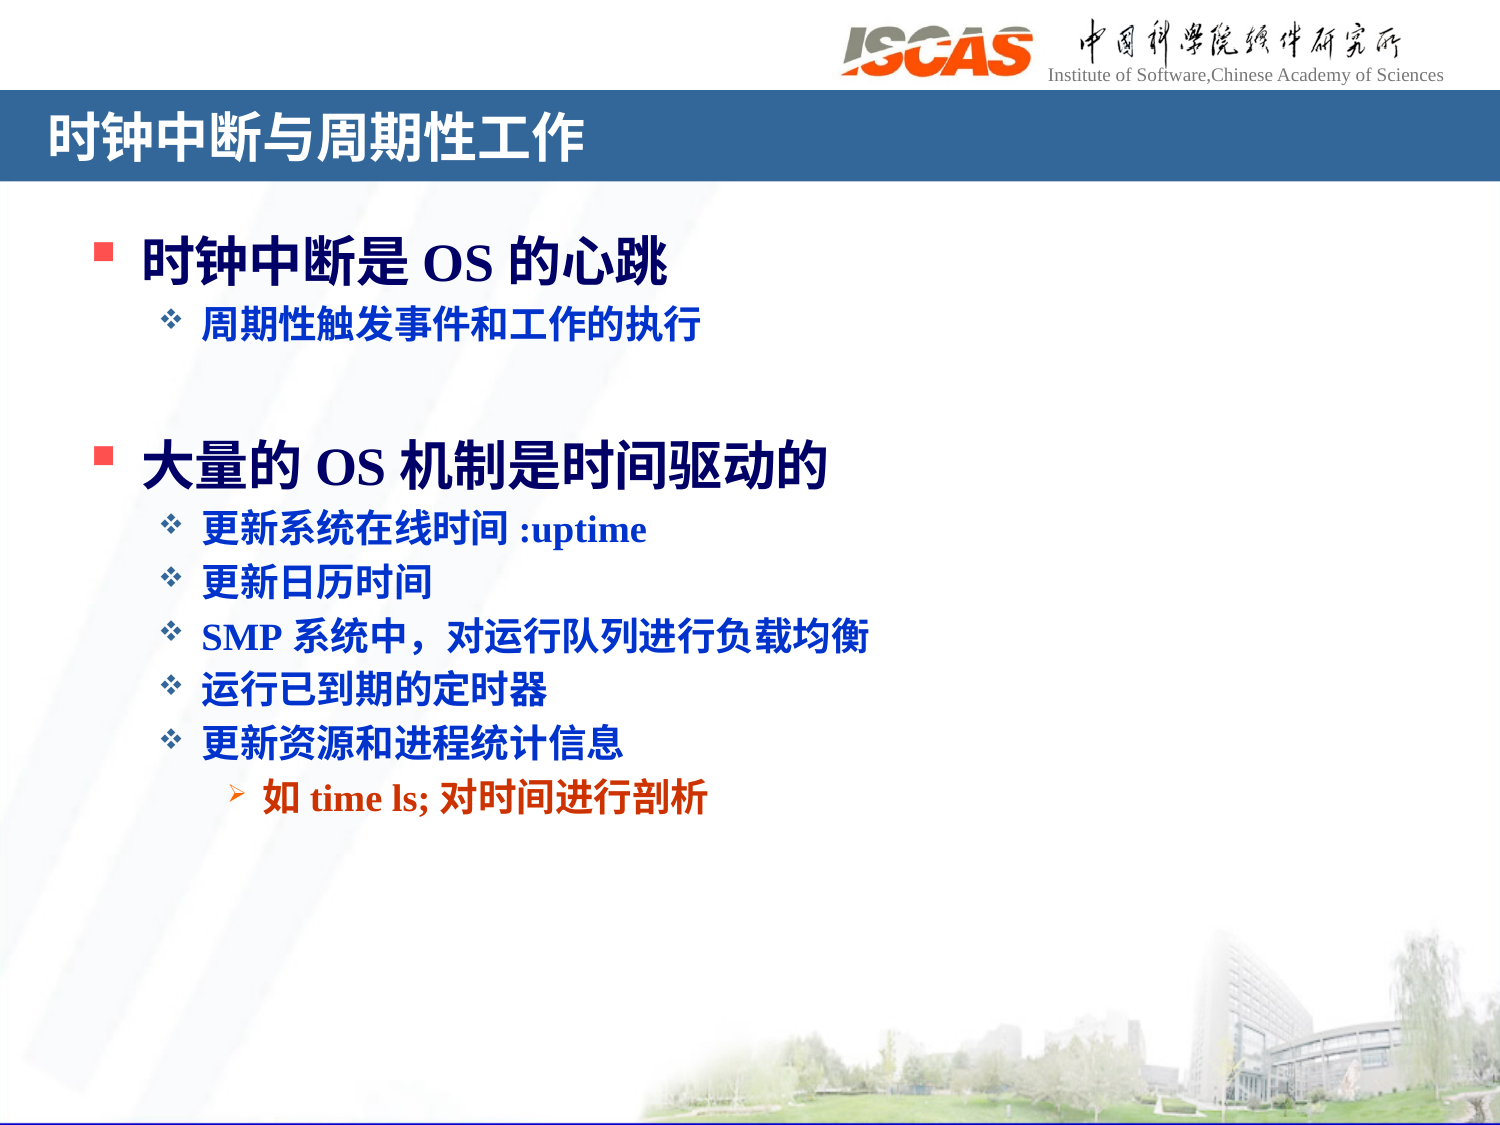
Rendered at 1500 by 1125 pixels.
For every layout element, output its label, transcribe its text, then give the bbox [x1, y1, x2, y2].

picture [0, 182, 1500, 1125]
picture [837, 18, 1045, 87]
picture [1077, 15, 1402, 71]
list 时钟中断是OS的心跳 周期性触发事件和工作的执行 大量的OS机制是时间驱动的 更新系统在线时间:uptime 更新日历时间 SMP系统中，对运行队列进行负载均衡 运行已到期的定时器 更新资源和进程统计信息 如time ls;对时间进行剖析 [73, 219, 1427, 1024]
title 时钟中断与周期性工作 [0, 89, 1500, 182]
